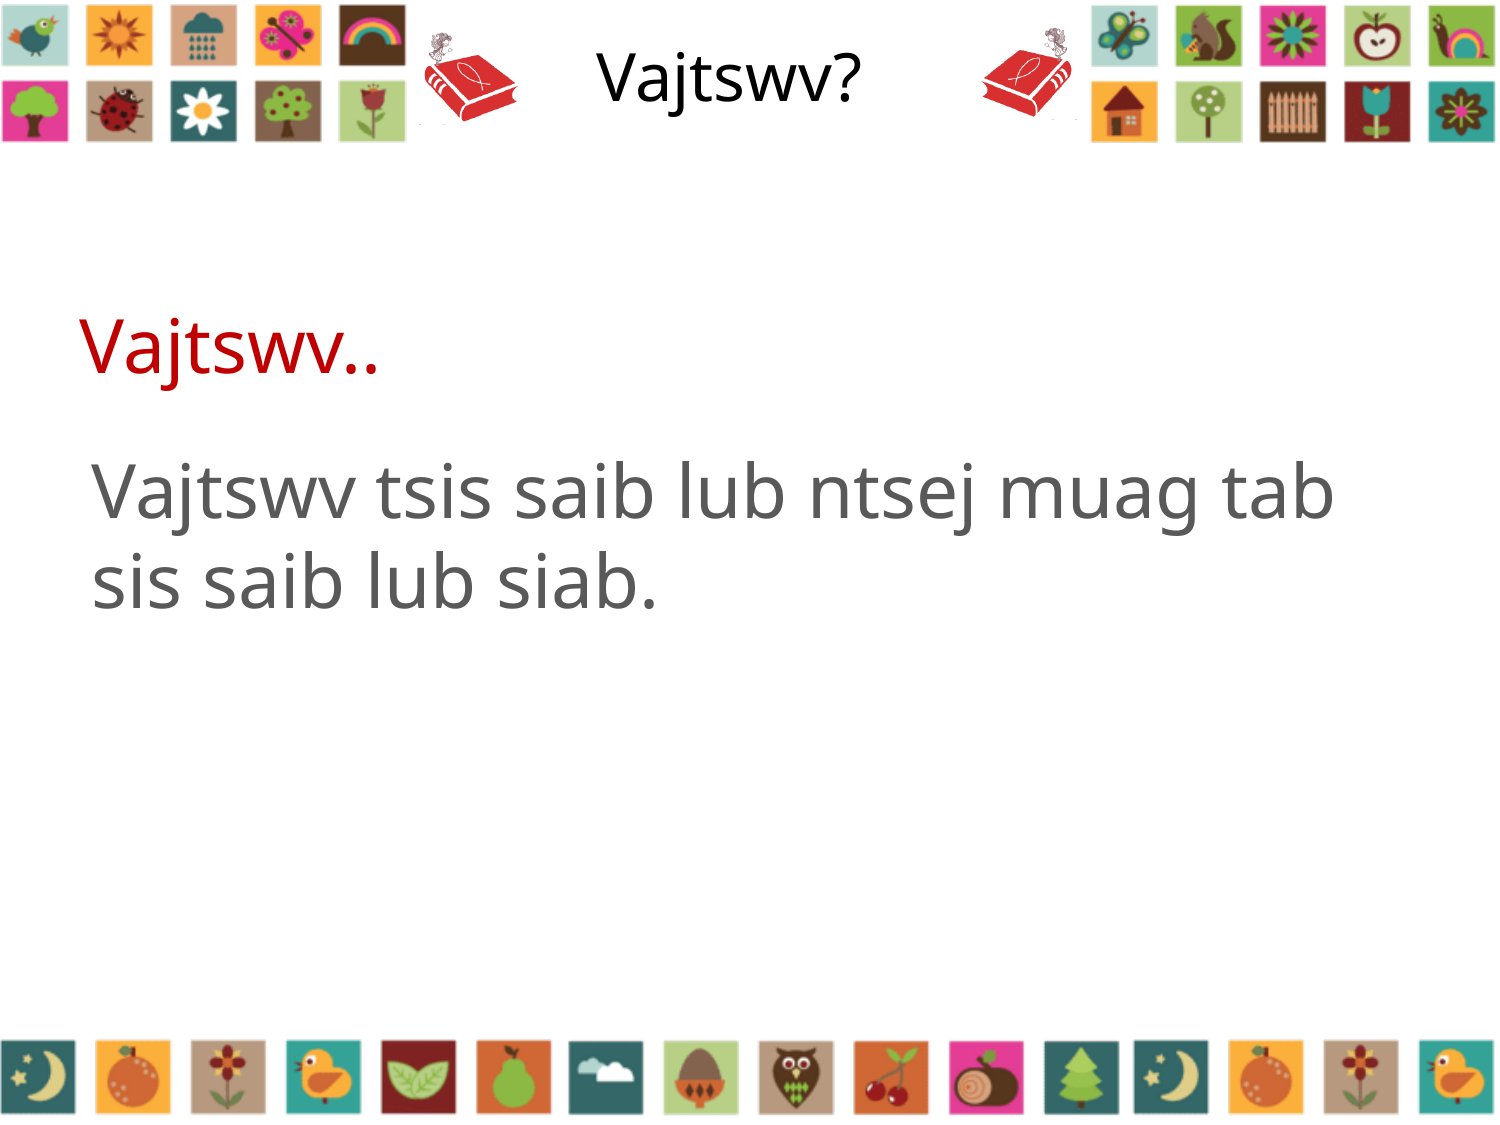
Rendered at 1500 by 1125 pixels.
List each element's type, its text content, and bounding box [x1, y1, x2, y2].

picture [0, 3, 550, 150]
picture [950, 3, 1500, 150]
text_box Vajtswv? [553, 27, 946, 123]
text_box Vajtswv tsis saib lub ntsej muag tab sis saib lub siab. [76, 436, 1424, 632]
text_box Vajtswv.. [64, 290, 1412, 396]
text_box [0, 1028, 1500, 1118]
